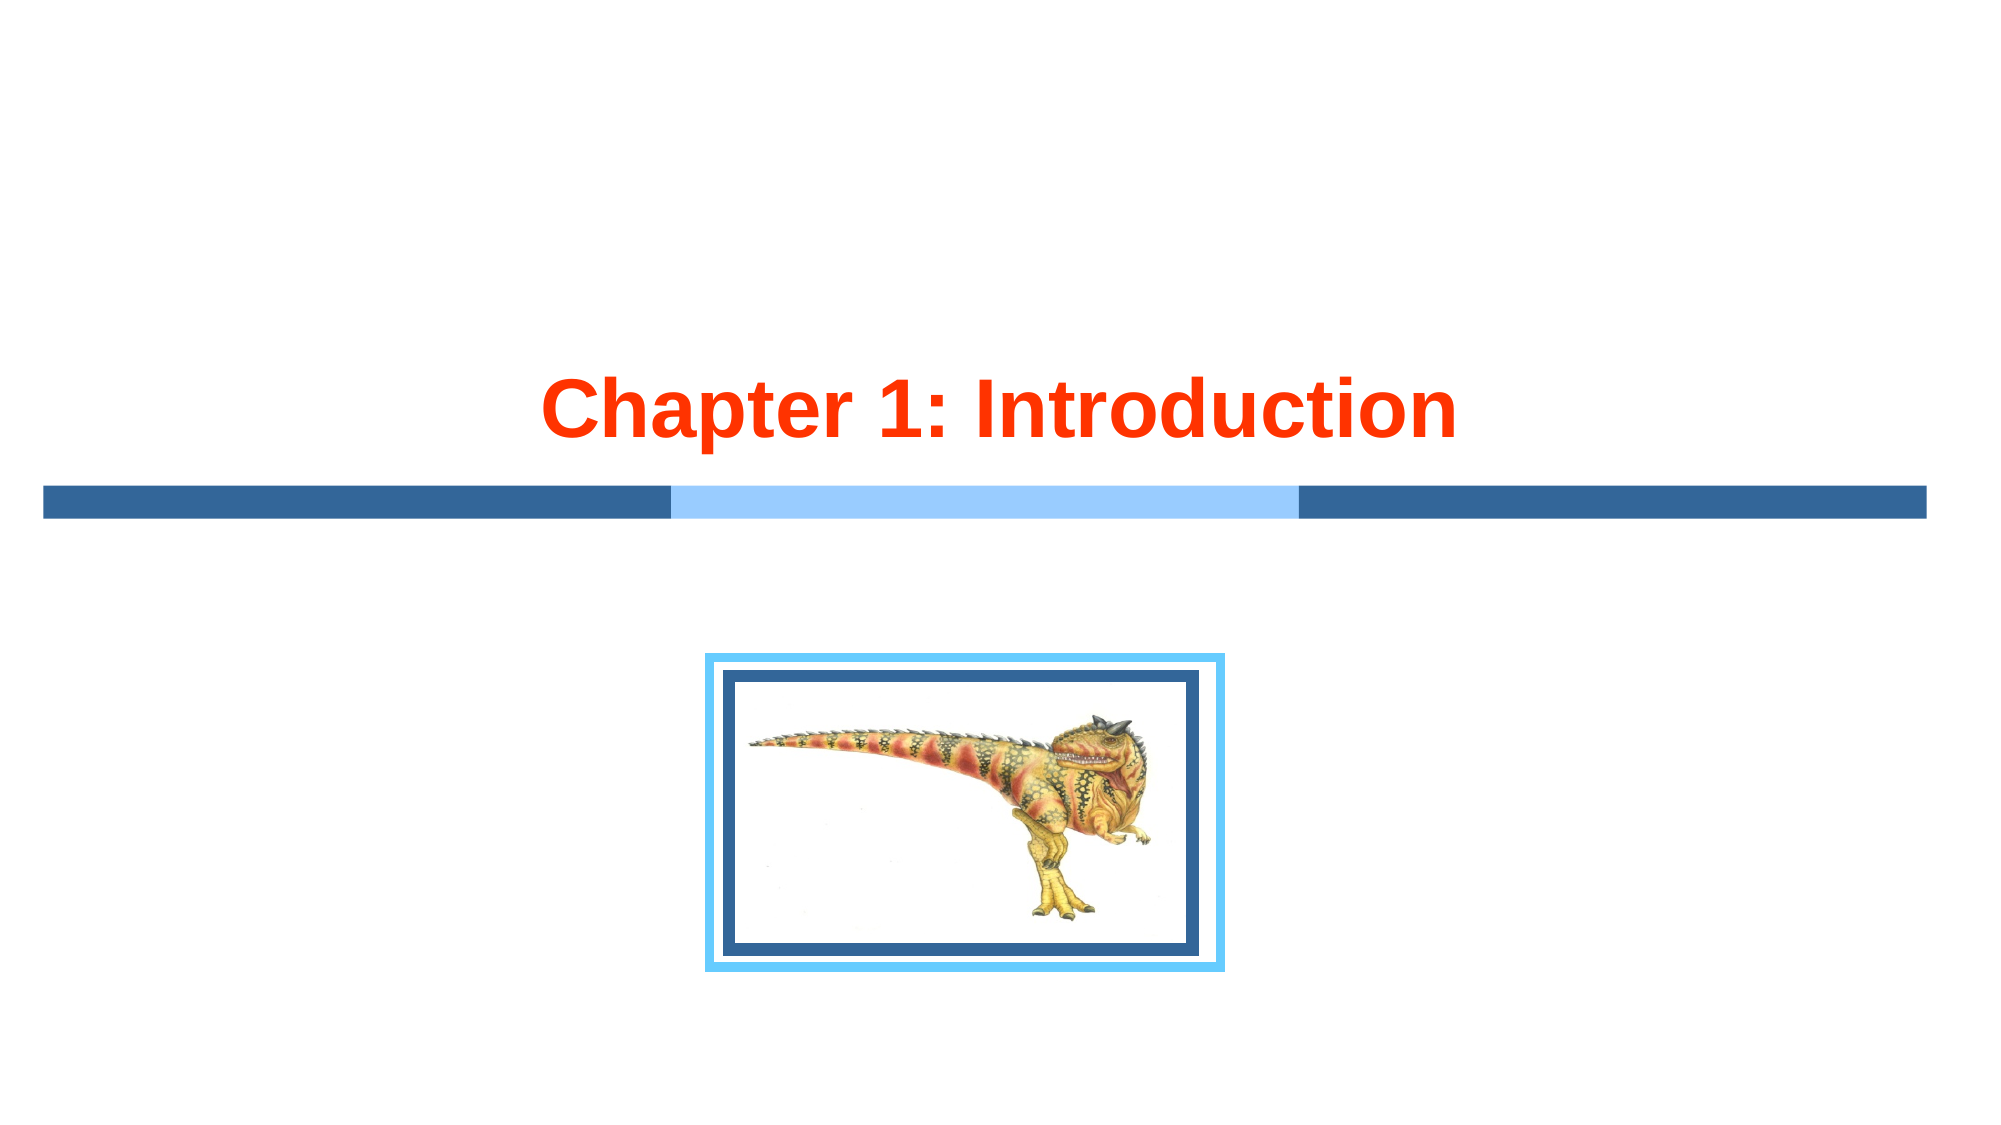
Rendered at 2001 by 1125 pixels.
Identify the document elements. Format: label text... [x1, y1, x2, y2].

title Chapter 1: Introduction [150, 112, 1850, 462]
picture [735, 682, 1186, 943]
